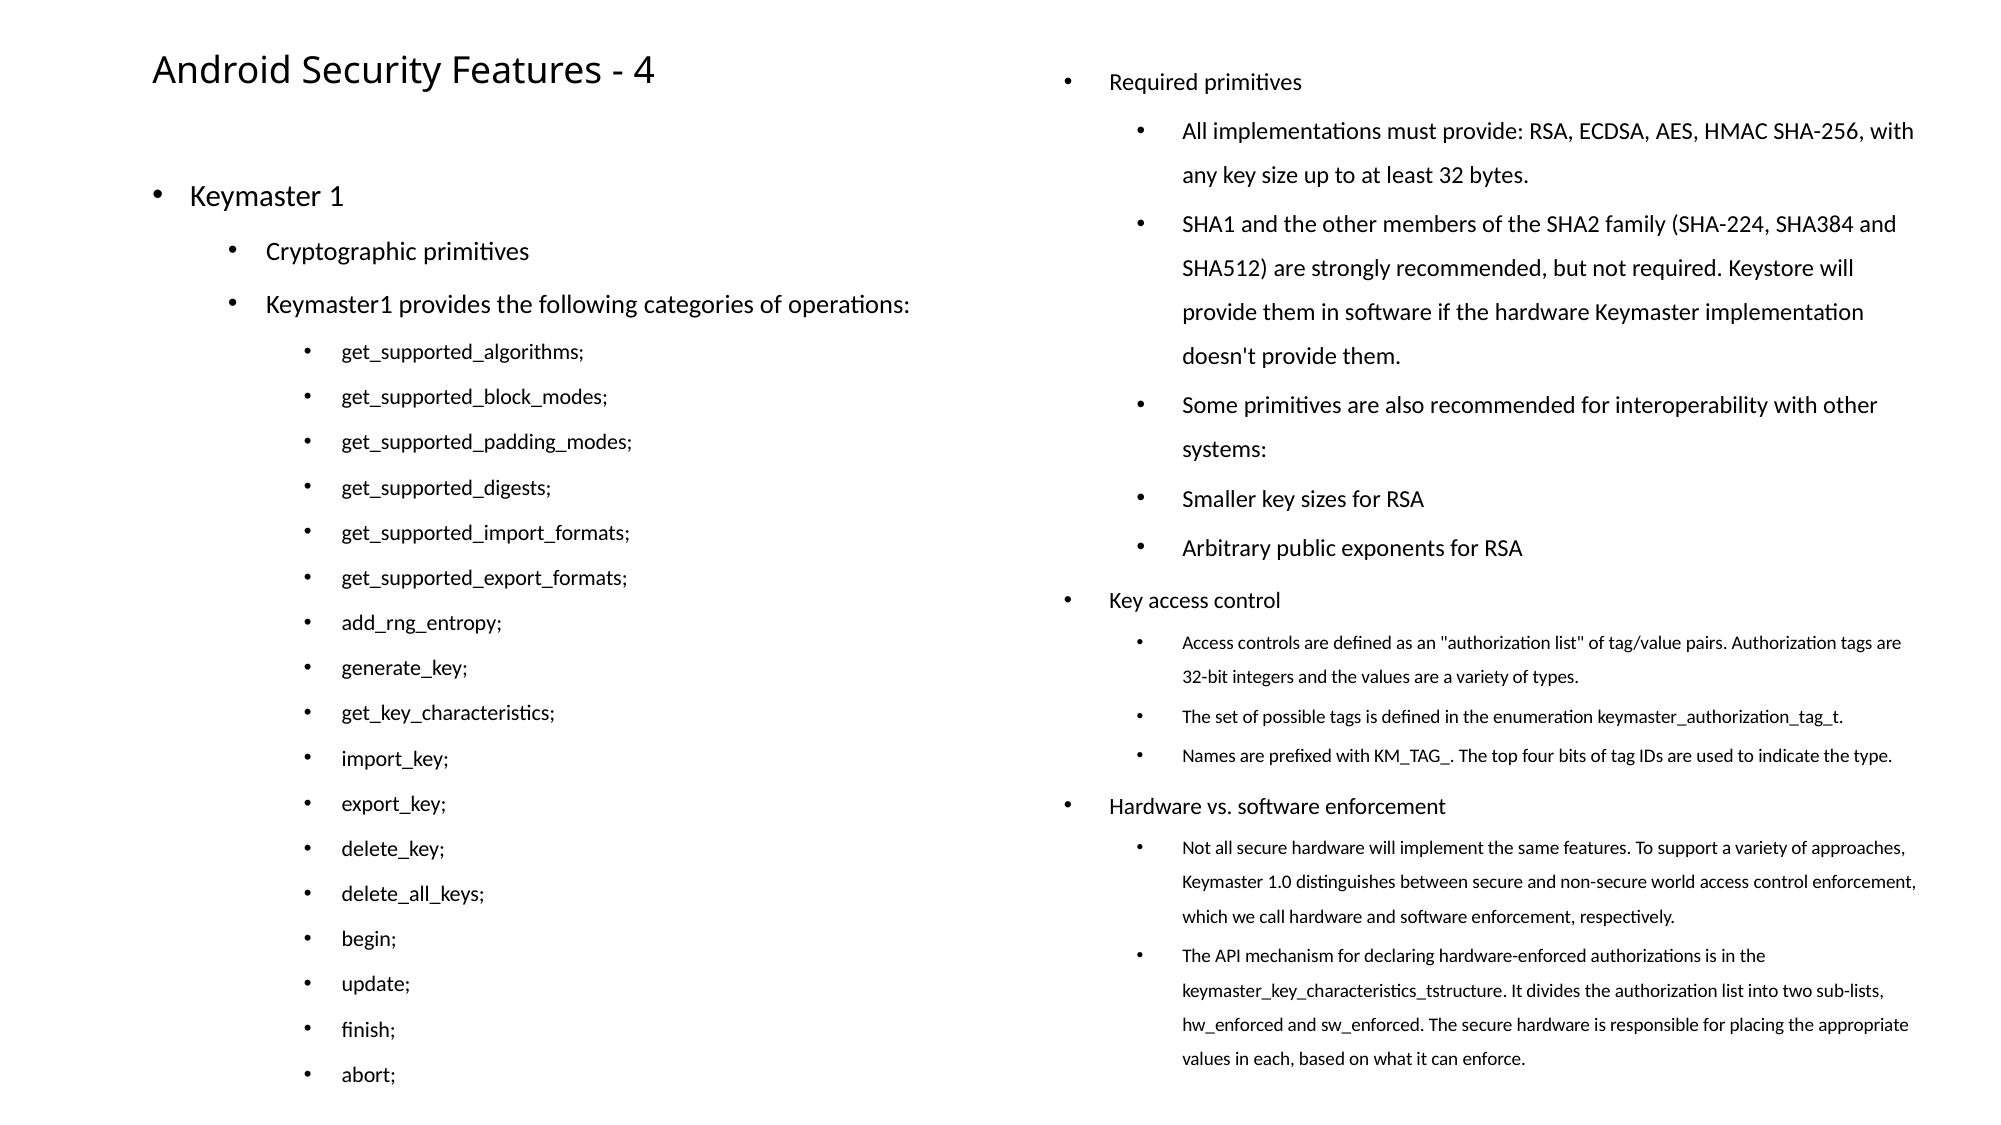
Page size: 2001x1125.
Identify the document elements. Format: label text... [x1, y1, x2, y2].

list Keymaster 1 Cryptographic primitives Keymaster1 provides the following categories of operations: get_supported_algorithms; get_supported_block_modes; get_supported_padding_modes; get_supported_digests; get_supported_import_formats; get_supported_export_formats; add_rng_entropy; generate_key; get_key_characteristics; import_key; export_key; delete_key; delete_all_keys; begin; update; finish; abort; [137, 149, 988, 1109]
list Required primitives All implementations must provide: RSA, ECDSA, AES, HMAC SHA-256, with any key size up to at least 32 bytes. SHA1 and the other members of the SHA2 family (SHA-224, SHA384 and SHA512) are strongly recommended, but not required. Keystore will provide them in software if the hardware Keymaster implementation doesn't provide them. Some primitives are also recommended for interoperability with other systems: Smaller key sizes for RSA Arbitrary public exponents for RSA Key access control Access controls are defined as an "authorization list" of tag/value pairs. Authorization tags are 32-bit integers and the values are a variety of types. The set of possible tags is defined in the enumeration keymaster_authorization_tag_t. Names are prefixed with KM_TAG_. The top four bits of tag IDs are used to indicate the type. Hardware vs. software enforcement Not all secure hardware will implement the same features. To support a variety of approaches, Keymaster 1.0 distinguishes between secure and non-secure world access control enforcement, which we call hardware and software enforcement, respectively. The API mechanism for declaring hardware-enforced authorizations is in the keymaster_key_characteristics_tstructure. It divides the authorization list into two sub-lists, hw_enforced and sw_enforced. The secure hardware is responsible for placing the appropriate values in each, based on what it can enforce. [1012, 43, 1935, 1109]
title Android Security Features - 4 [137, 43, 1012, 100]
